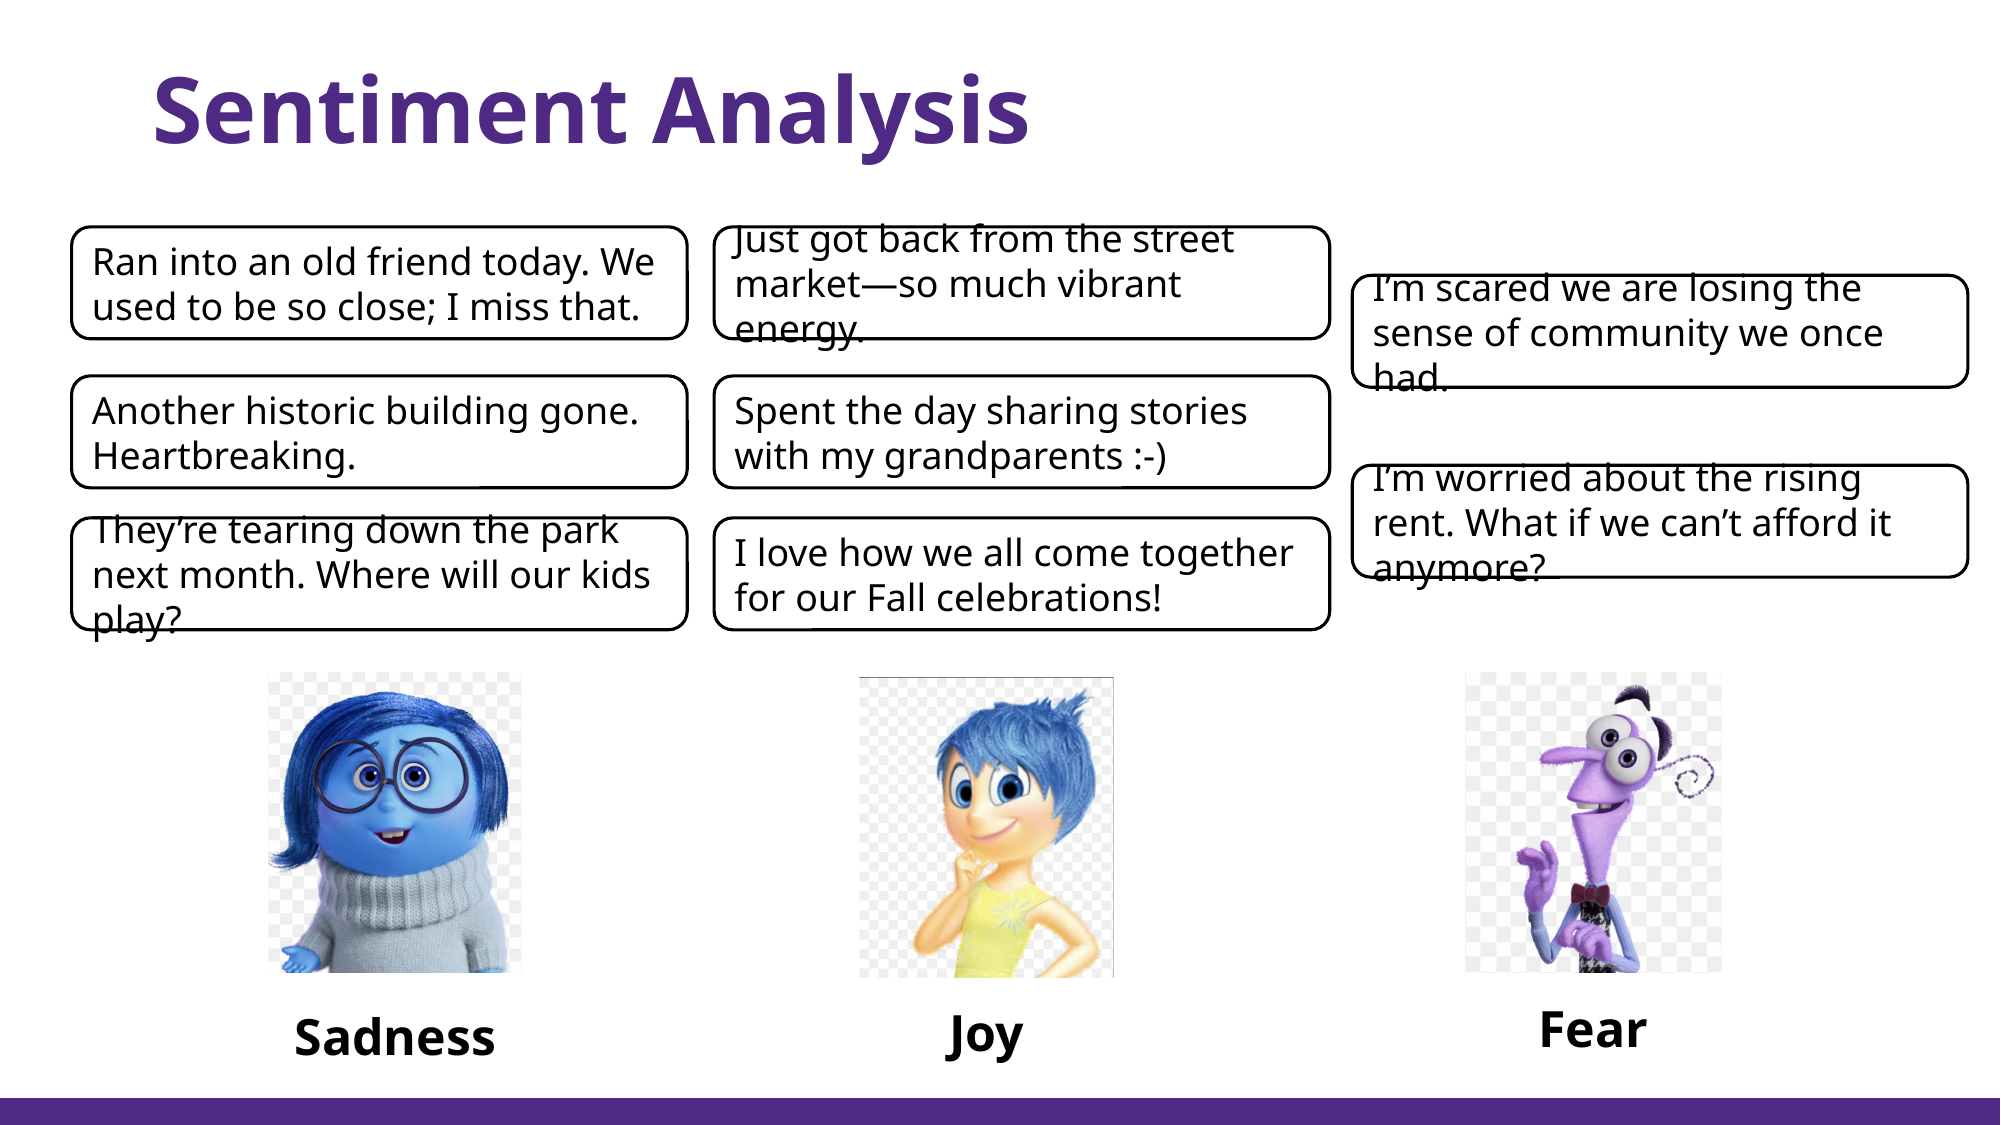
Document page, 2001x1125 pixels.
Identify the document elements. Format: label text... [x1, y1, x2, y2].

text_box I love how we all come together for our Fall celebrations! [712, 516, 1332, 632]
text_box Ran into an old friend today. We used to be so close; I miss that. [70, 225, 689, 341]
text_box I’m worried about the rising rent. What if we can’t afford it anymore? [1350, 463, 1970, 579]
picture [1464, 672, 1722, 974]
text_box Sadness [230, 998, 560, 1074]
text_box Just got back from the street market—so much vibrant energy. [712, 225, 1332, 341]
picture [858, 676, 1115, 978]
text_box Joy [821, 994, 1152, 1070]
text_box Another historic building gone. Heartbreaking. [70, 374, 689, 490]
text_box They’re tearing down the park next month. Where will our kids play? [70, 516, 689, 632]
text_box I’m scared we are losing the sense of community we once had. [1350, 273, 1970, 389]
title Sentiment Analysis [137, 39, 1863, 188]
text_box Spent the day sharing stories with my grandparents :-) [712, 374, 1332, 490]
picture [267, 672, 523, 974]
text_box Fear [1428, 990, 1758, 1065]
